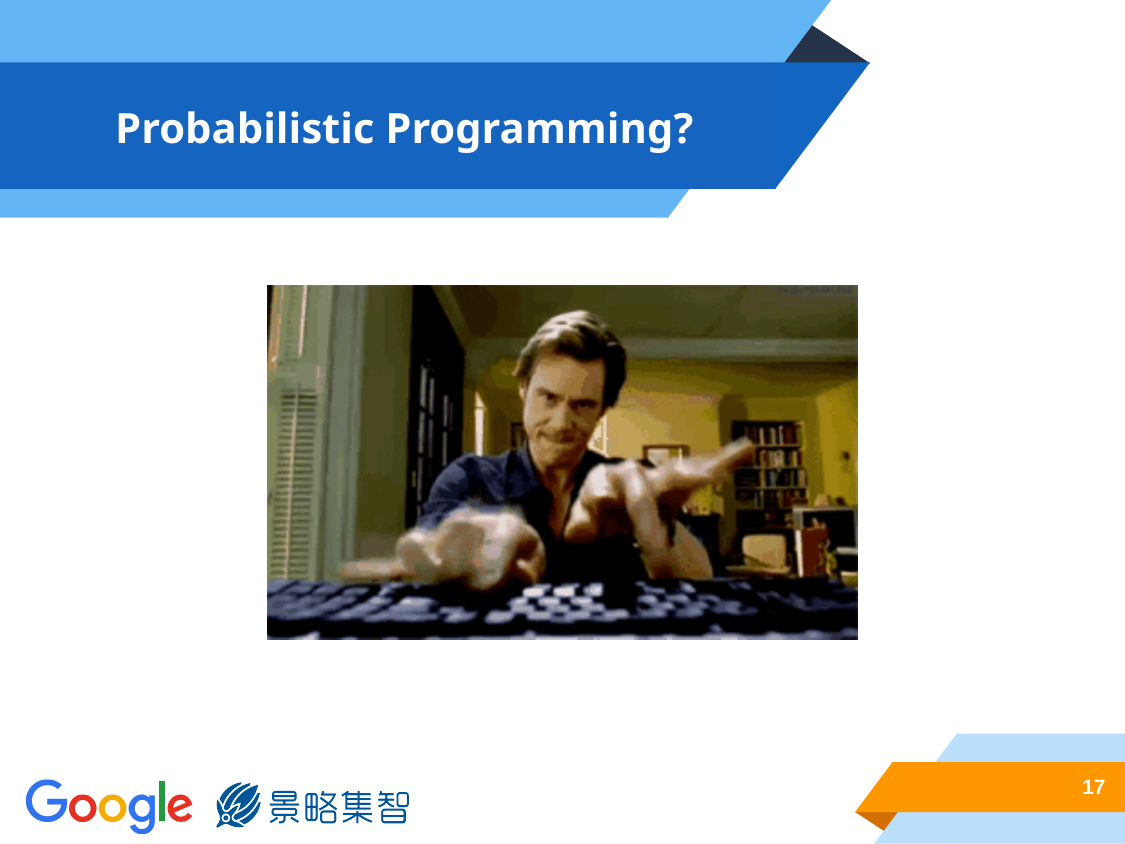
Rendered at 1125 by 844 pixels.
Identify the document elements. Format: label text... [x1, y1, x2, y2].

picture [19, 769, 198, 844]
slide_number 17 [937, 760, 1121, 813]
title Probabilistic Programming? [100, 64, 858, 190]
picture [266, 285, 858, 640]
picture [216, 782, 409, 828]
